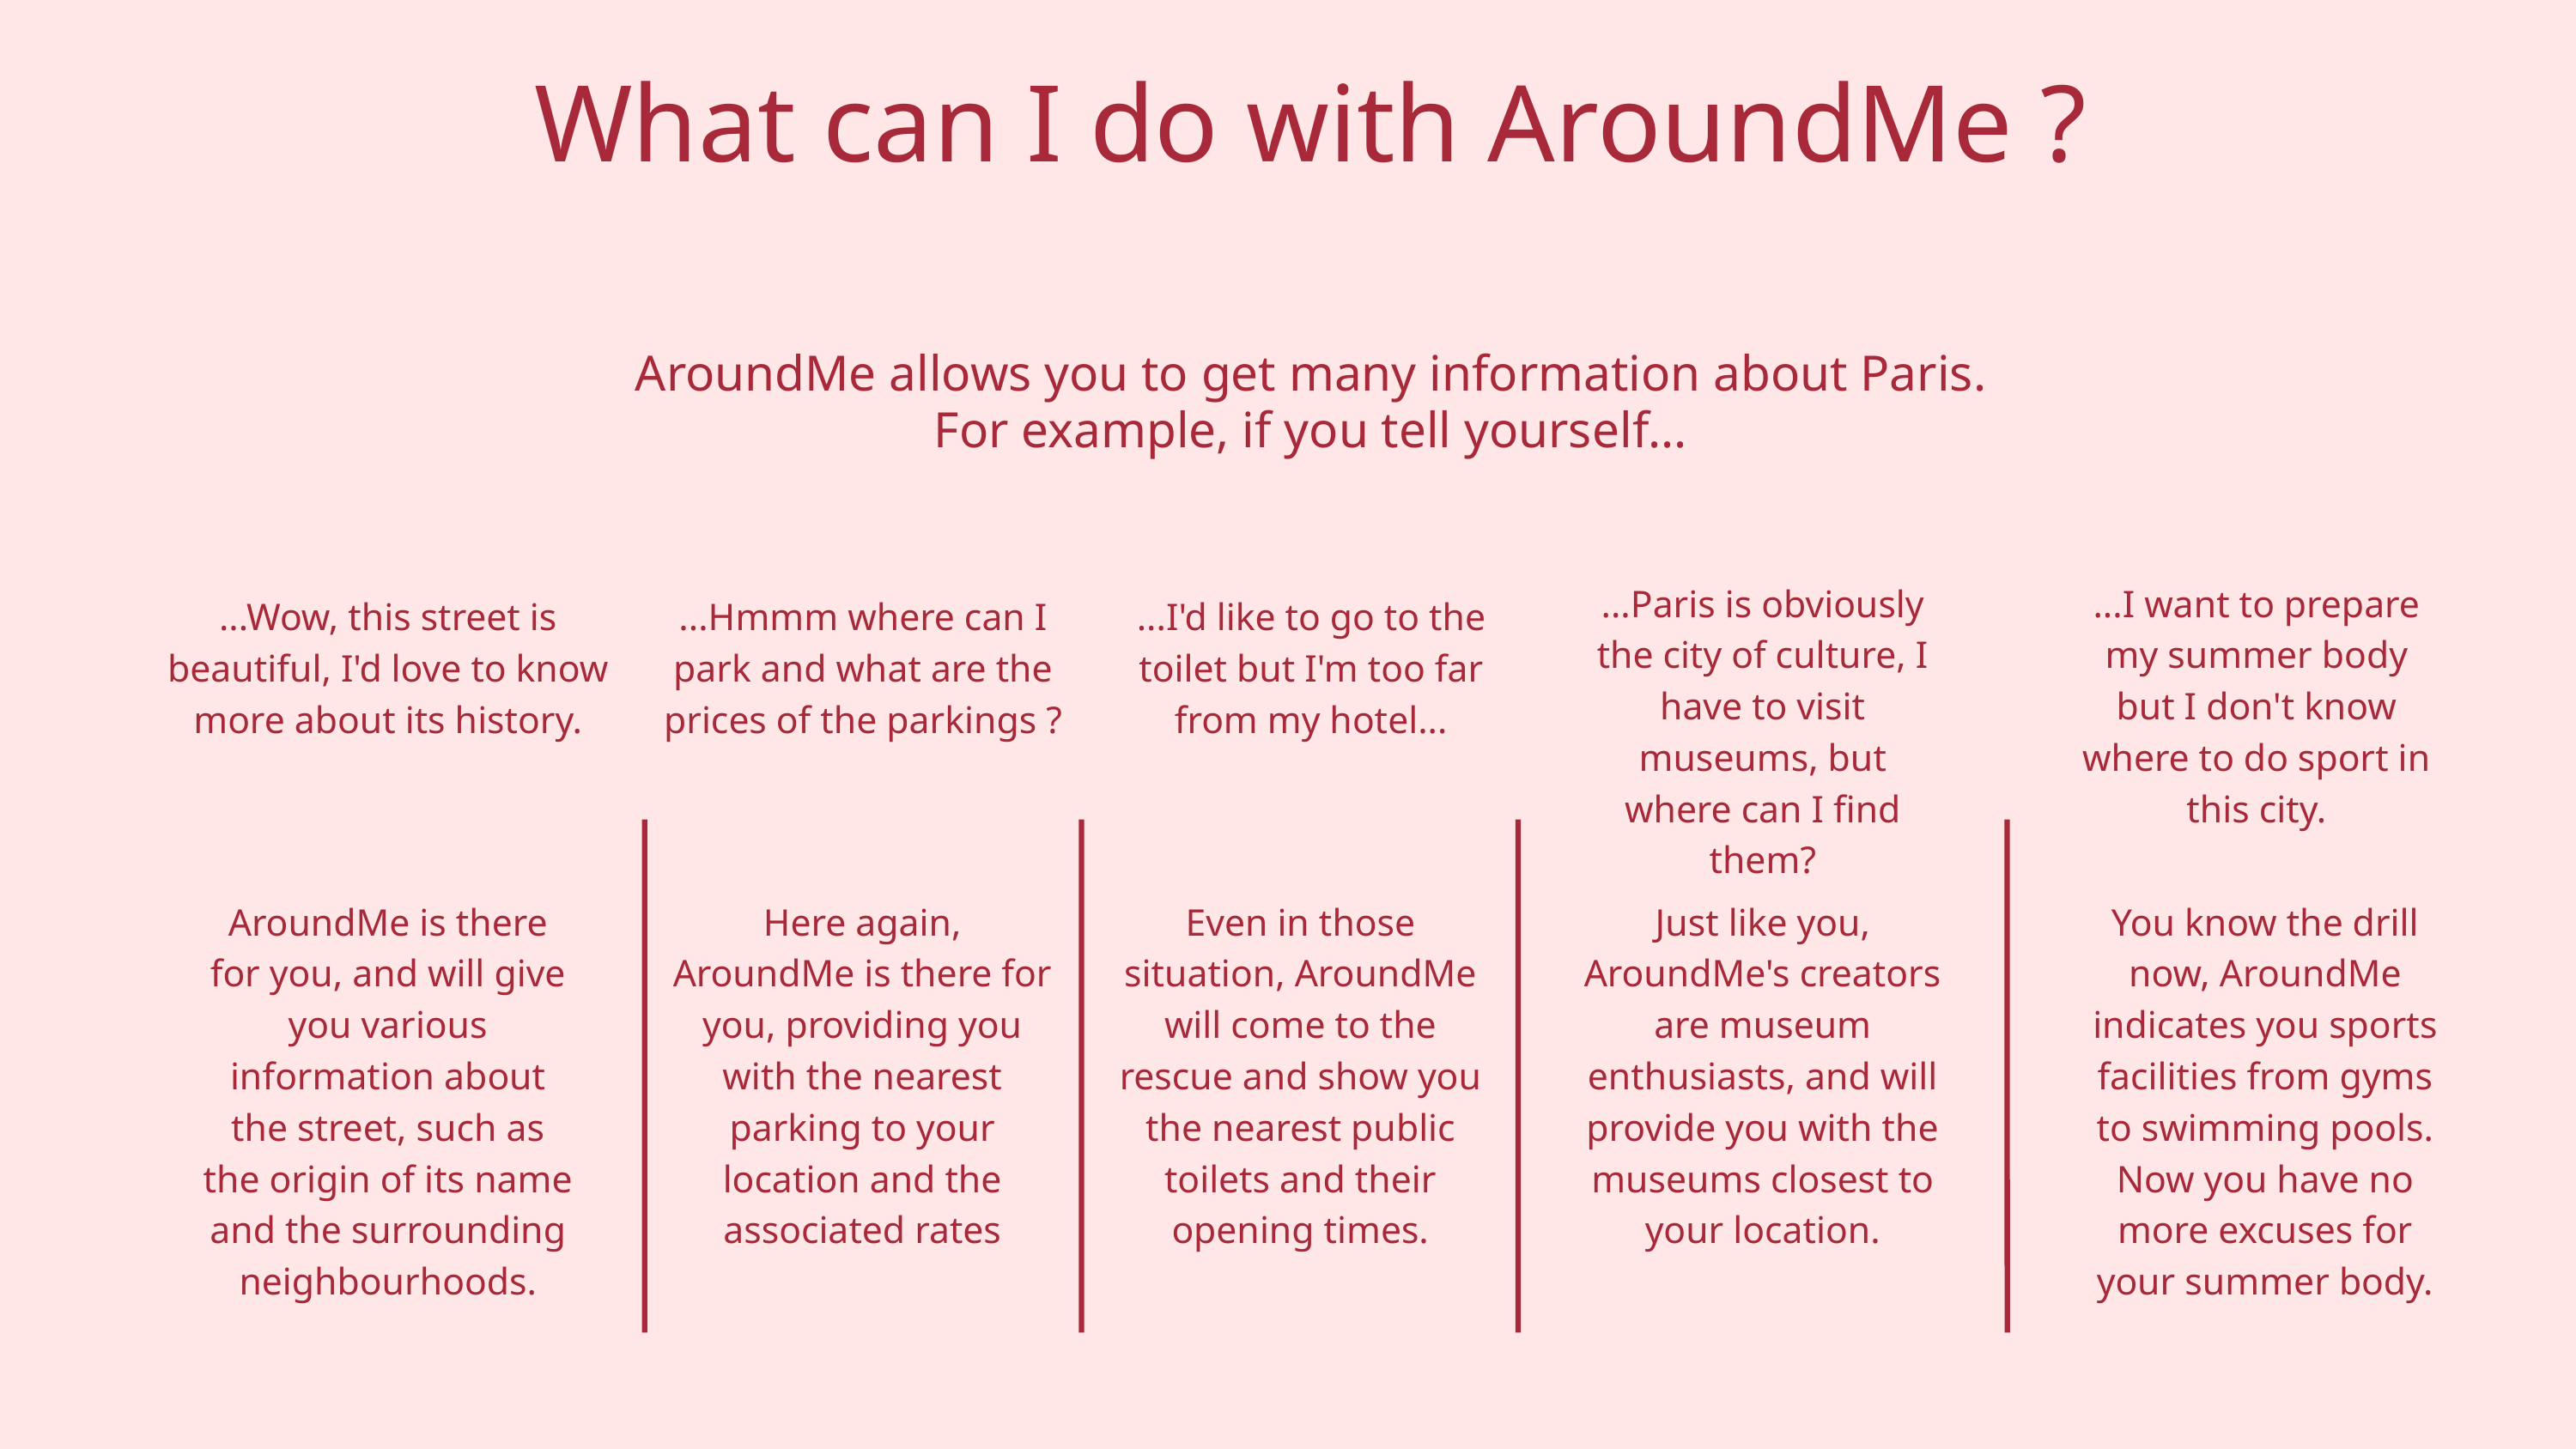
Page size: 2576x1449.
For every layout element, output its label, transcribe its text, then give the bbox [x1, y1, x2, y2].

text_box AroundMe is there for you, and will give you various information about the street, such as the origin of its name and the surrounding neighbourhoods. [199, 892, 576, 1303]
text_box Just like you, AroundMe's creators are museum enthusiasts, and will provide you with the museums closest to your location. [1573, 892, 1953, 1252]
text_box ...I'd like to go to the toilet but I'm too far from my hotel... [1136, 586, 1486, 741]
text_box Here again, AroundMe is there for you, providing you with the nearest parking to your location and the associated rates [672, 892, 1052, 1252]
text_box ...Hmmm where can I park and what are the prices of the parkings ? [659, 586, 1067, 741]
text_box You know the drill now, AroundMe indicates you sports facilities from gyms to swimming pools. Now you have no more excuses for your summer body. [2075, 892, 2455, 1303]
text_box ...Paris is obviously the city of culture, I have to visit museums, but where can I find them? [1588, 573, 1938, 882]
text_box What can I do with AroundMe ? [410, 58, 2212, 183]
text_box Even in those situation, AroundMe will come to the rescue and show you the nearest public toilets and their opening times. [1110, 892, 1491, 1252]
text_box AroundMe allows you to get many information about Paris. For example, if you tell yourself... [410, 343, 2212, 458]
text_box ...I want to prepare my summer body but I don't know where to do sport in this city. [2081, 573, 2432, 830]
text_box ...Wow, this street is beautiful, I'd love to know more about its history. [160, 586, 617, 741]
